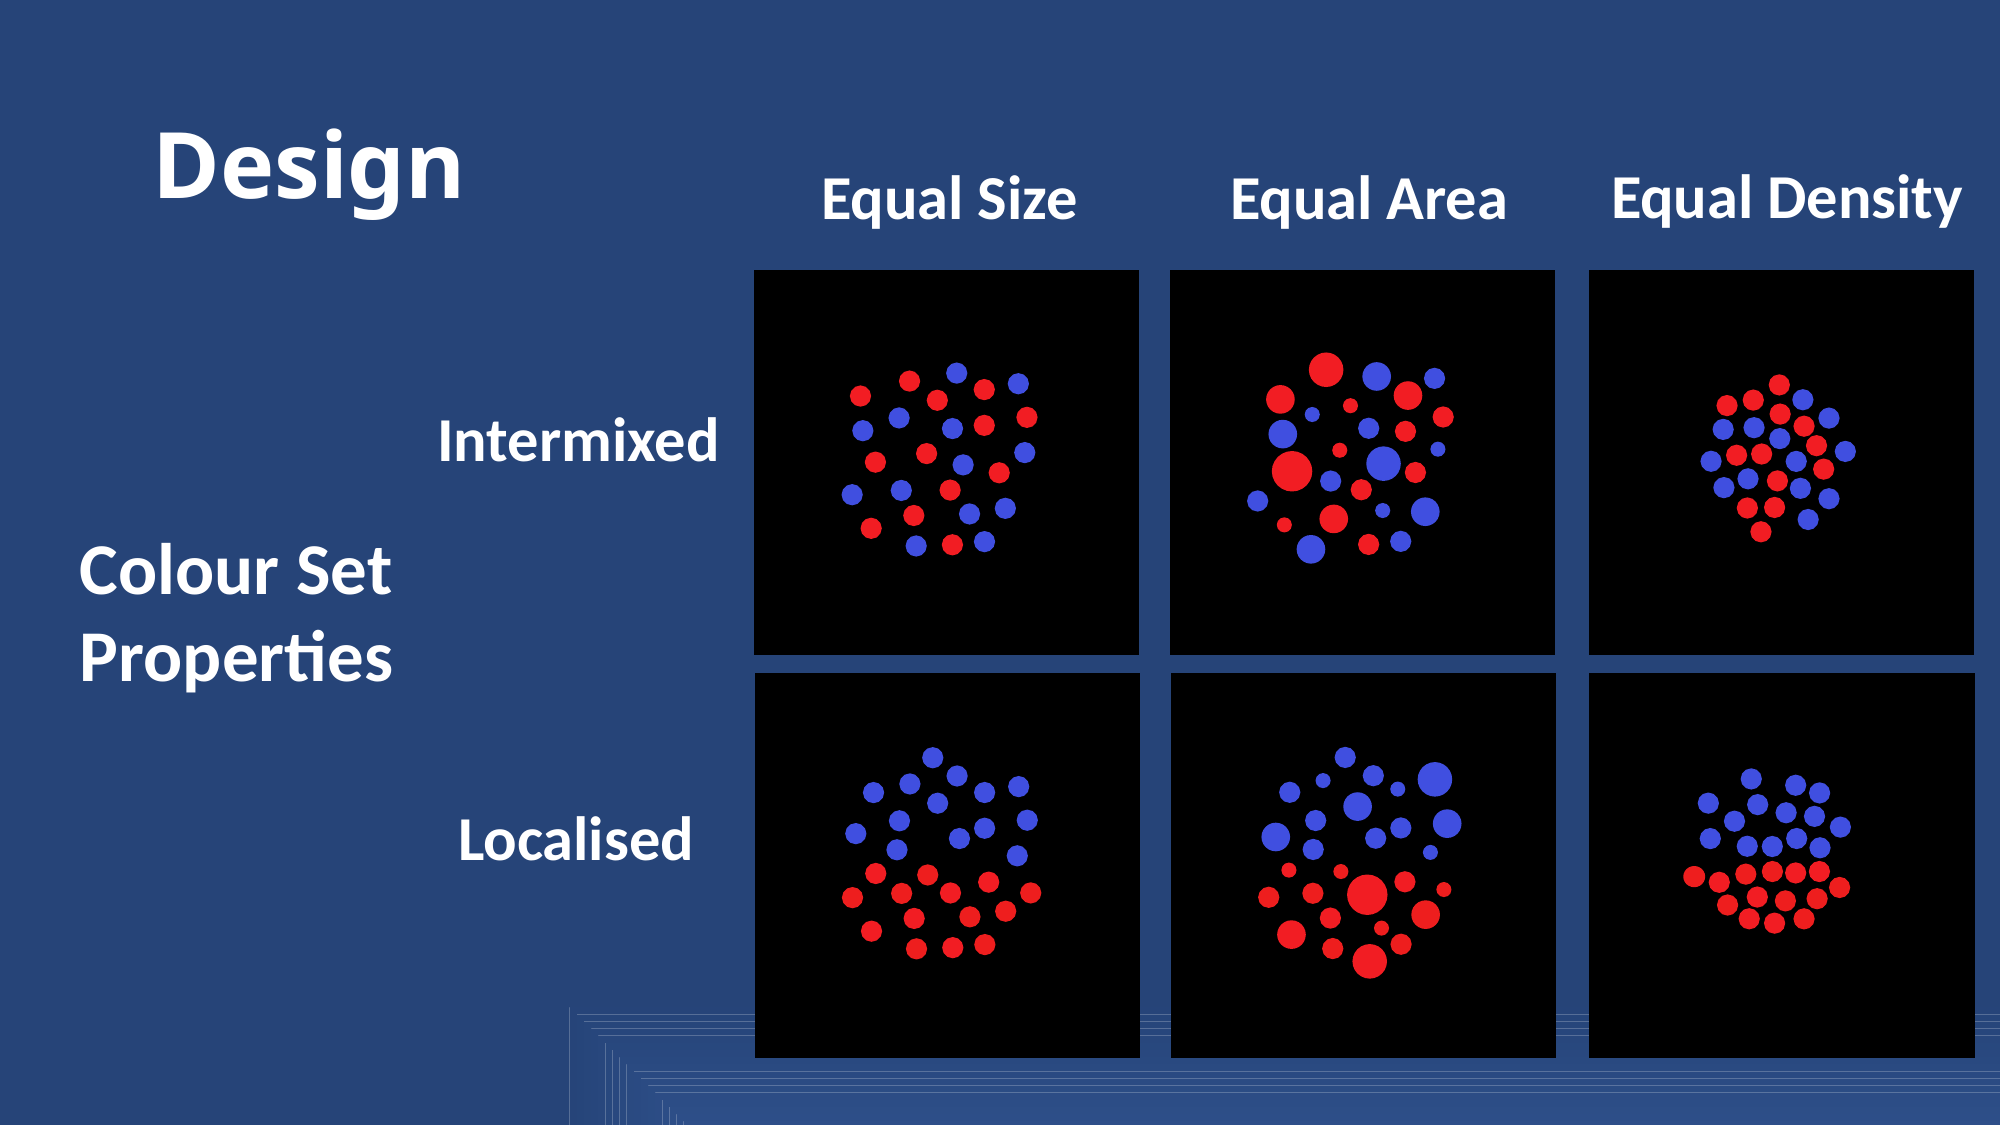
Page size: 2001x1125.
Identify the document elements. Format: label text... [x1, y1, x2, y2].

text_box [755, 673, 1139, 1058]
text_box Localised [443, 790, 710, 880]
title Design [137, 59, 1863, 278]
text_box Colour Set Properties [65, 513, 425, 704]
text_box Intermixed [422, 391, 735, 482]
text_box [1171, 148, 1981, 1058]
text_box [755, 270, 1139, 655]
text_box Equal Size [806, 150, 1093, 240]
